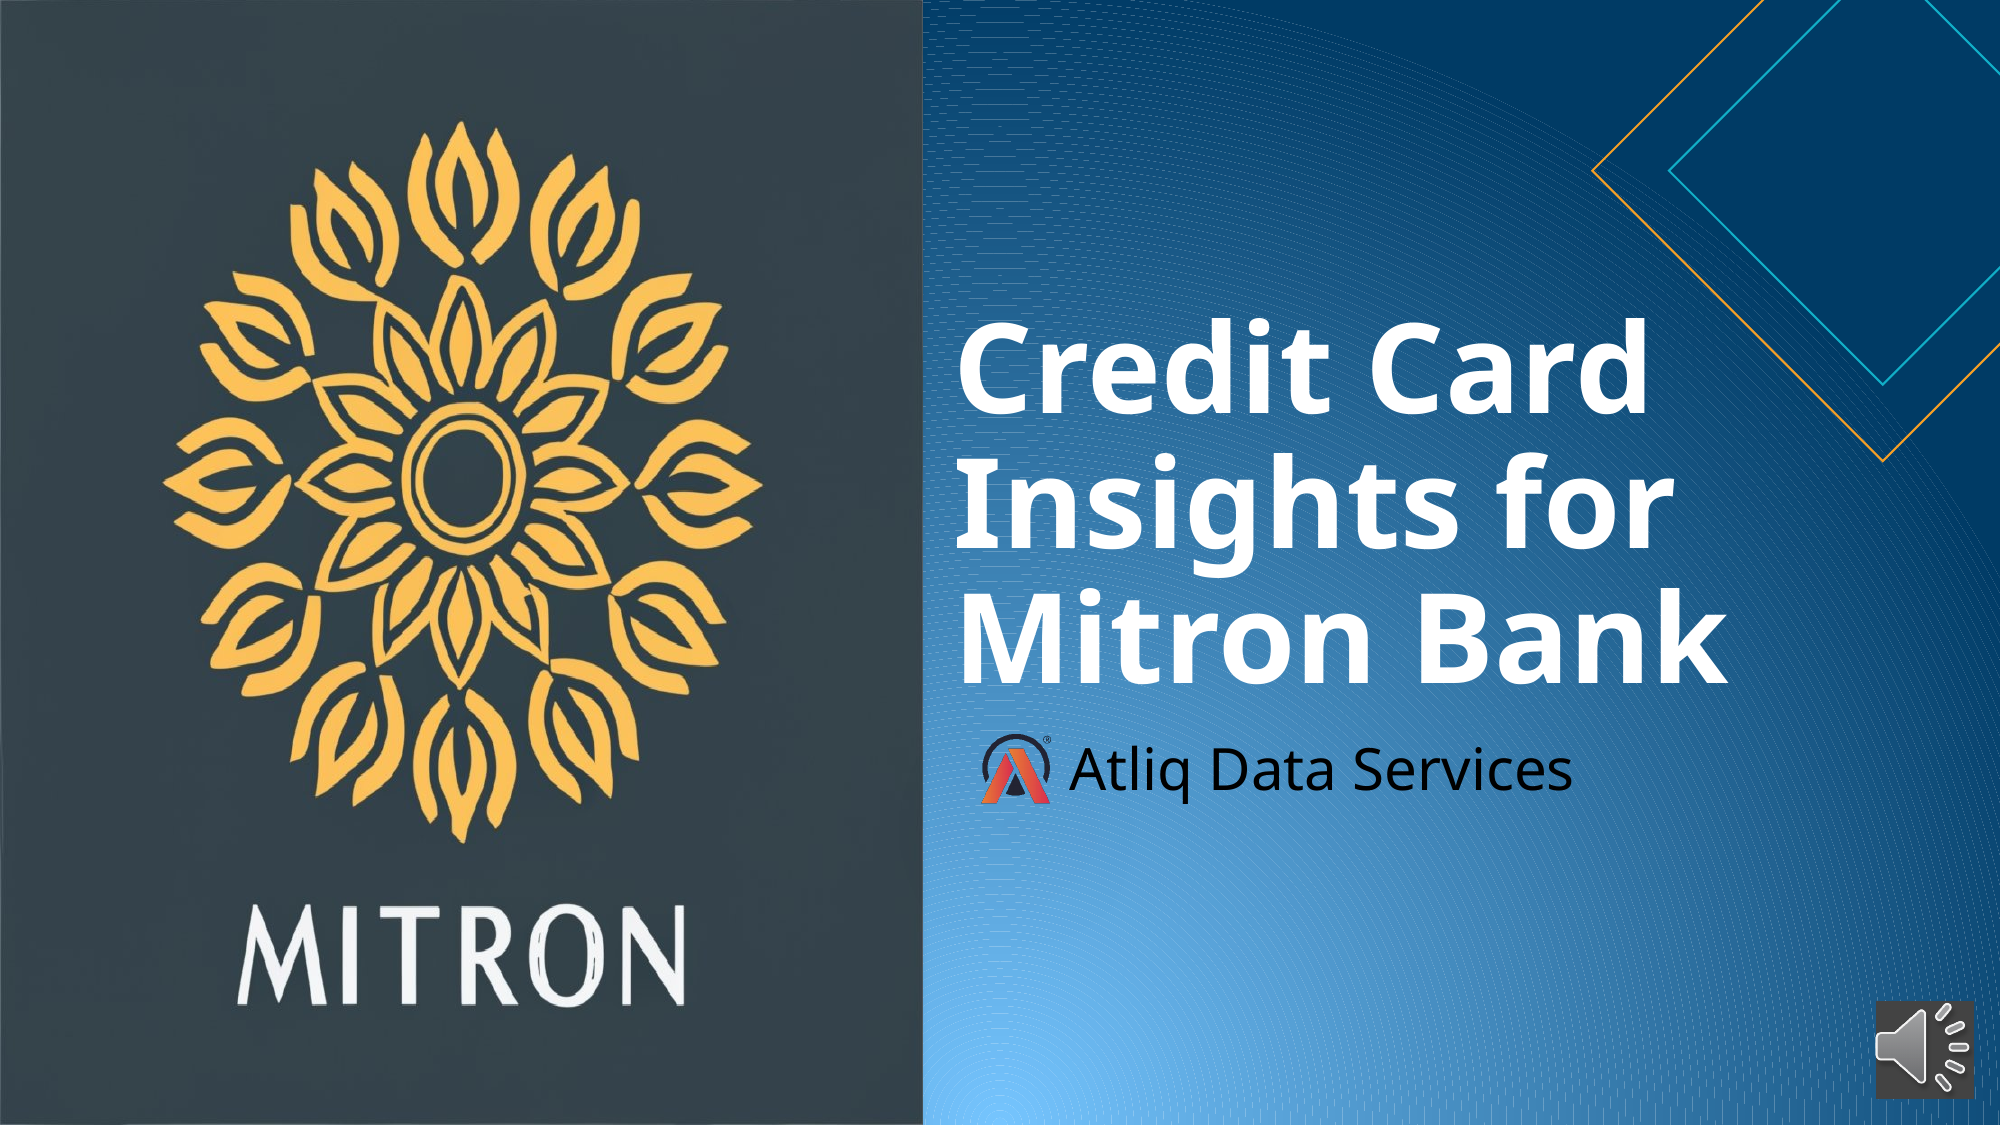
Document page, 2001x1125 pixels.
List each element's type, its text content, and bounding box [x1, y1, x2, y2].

title Credit Card Insights for Mitron Bank [953, 305, 1874, 711]
text_box [1590, 0, 2000, 463]
picture [980, 732, 1053, 804]
picture [0, 0, 923, 1125]
picture [1874, 999, 1975, 1100]
text_box Atliq Data Services [1054, 724, 1769, 810]
